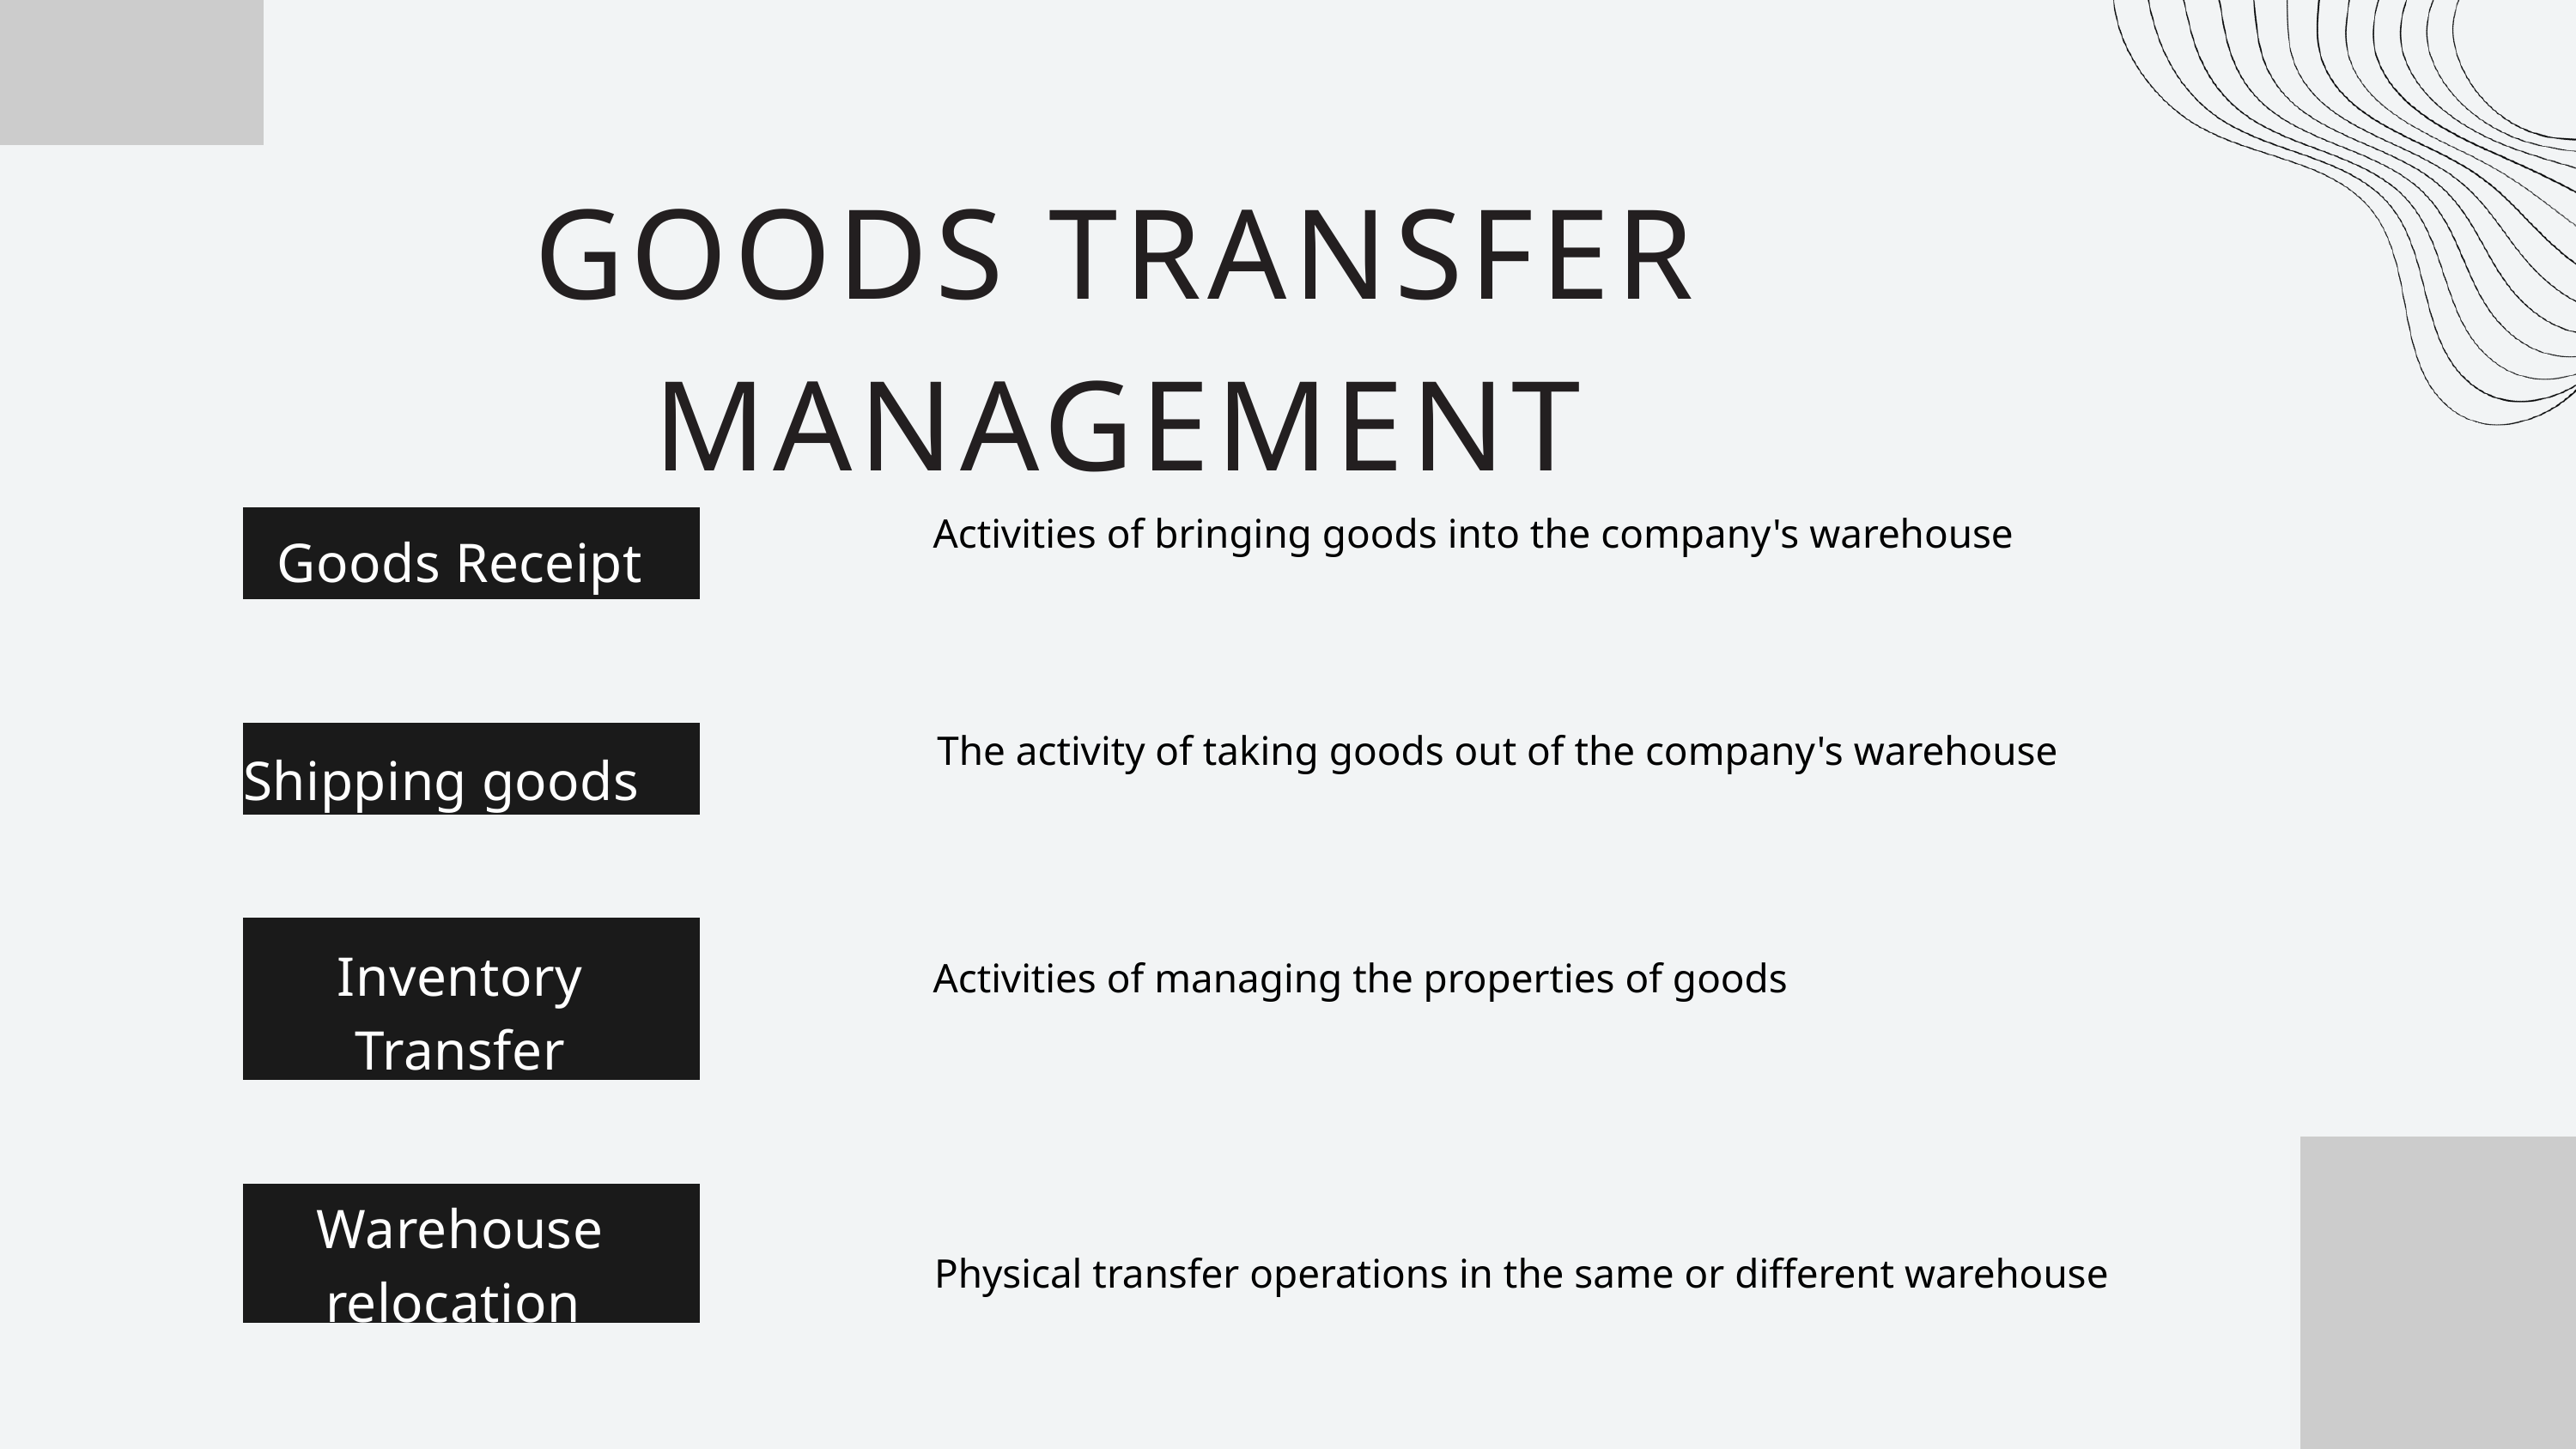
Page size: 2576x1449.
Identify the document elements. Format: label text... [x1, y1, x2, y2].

picture [2048, 0, 2576, 446]
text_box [242, 887, 700, 1126]
text_box Activities of bringing goods into the company's warehouse [923, 505, 2024, 556]
text_box Activities of managing the properties of goods [923, 949, 1798, 1001]
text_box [242, 1183, 700, 1324]
text_box Physical transfer operations in the same or different warehouse [923, 1245, 2120, 1296]
text_box GOODS TRANSFER MANAGEMENT [188, 153, 2048, 496]
text_box The activity of taking goods out of the company's warehouse [923, 721, 2073, 773]
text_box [2300, 1136, 2576, 1449]
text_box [0, 0, 264, 145]
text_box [224, 598, 700, 950]
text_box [242, 476, 700, 598]
